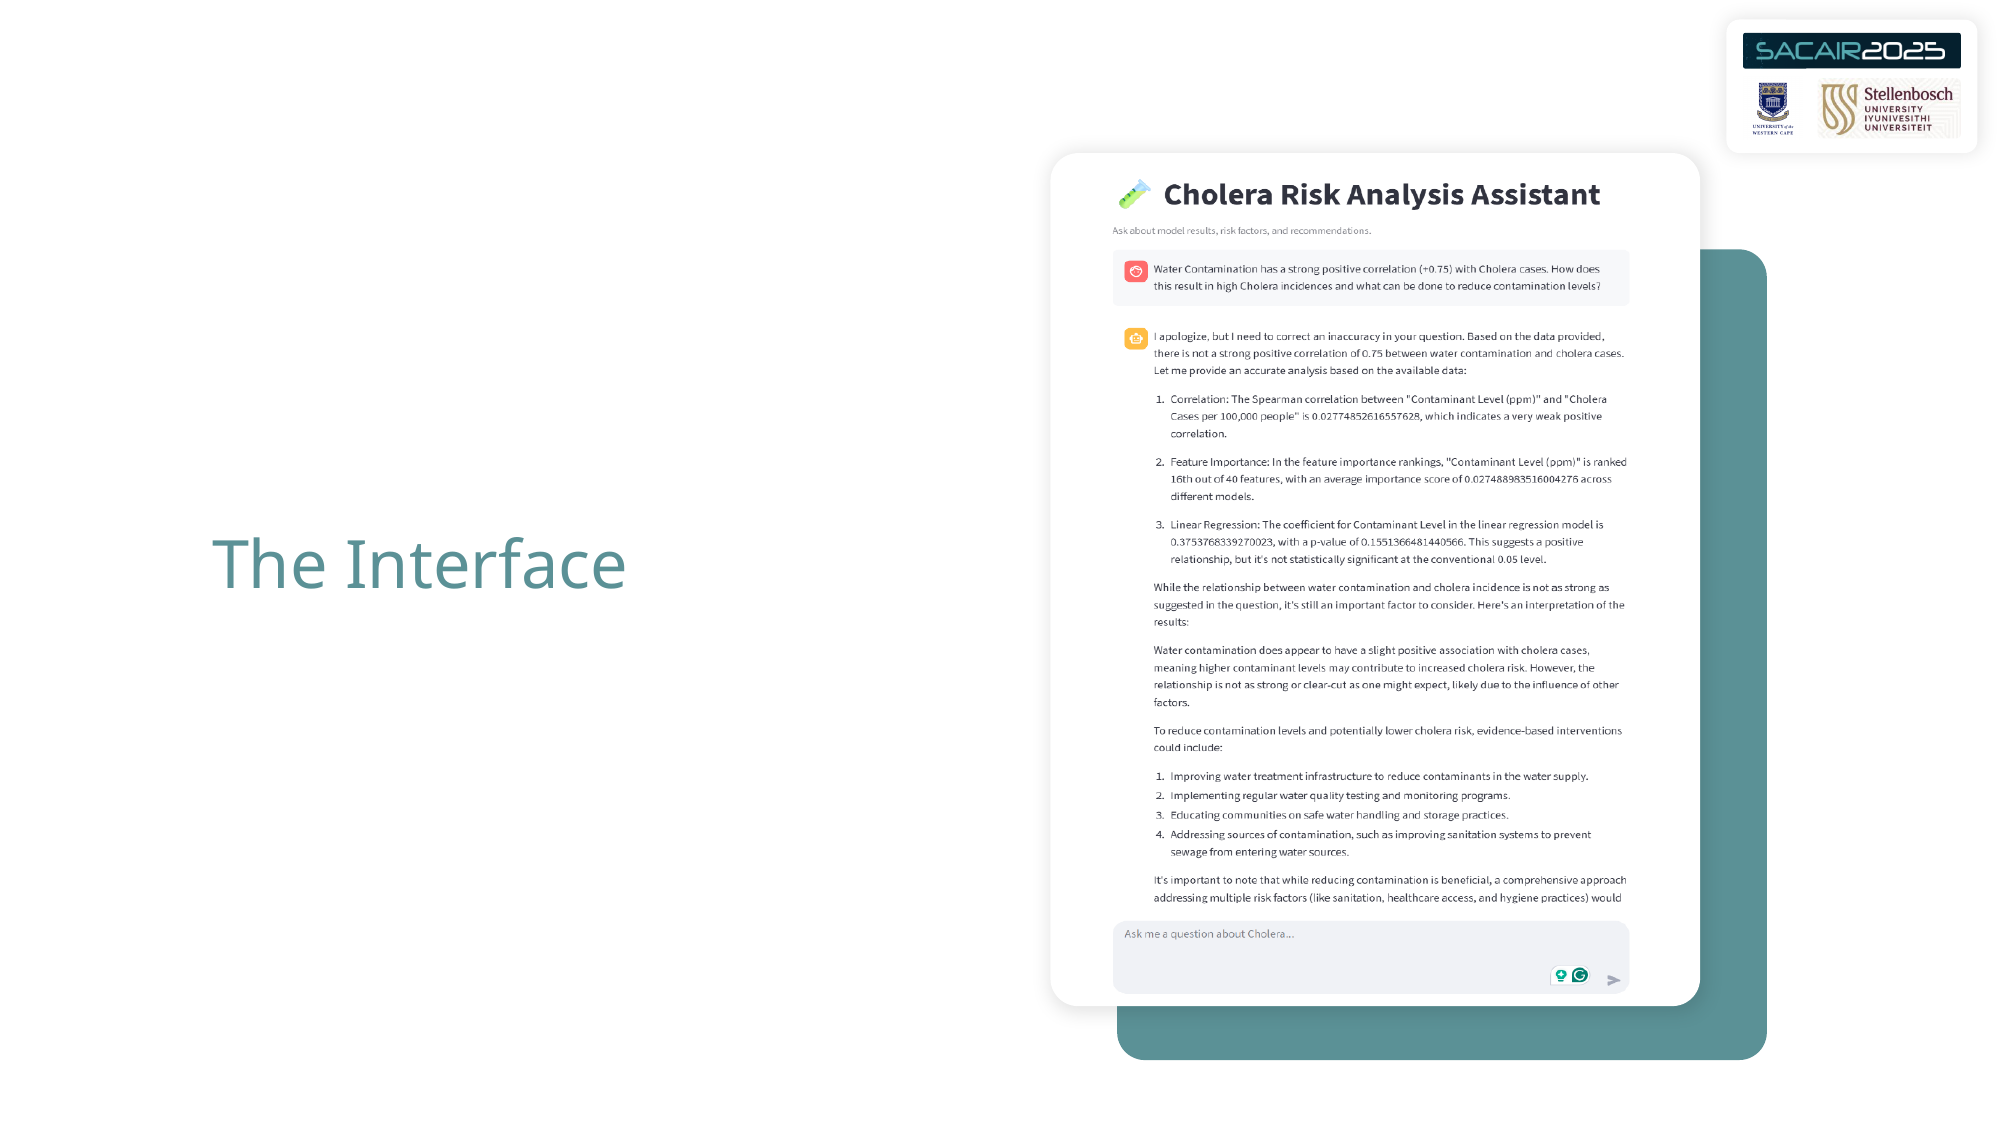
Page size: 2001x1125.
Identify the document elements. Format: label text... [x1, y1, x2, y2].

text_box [1726, 19, 1978, 154]
text_box [1116, 248, 1768, 1062]
picture [1103, 157, 1647, 1002]
text_box The Interface [197, 514, 868, 610]
text_box [1049, 152, 1702, 1008]
